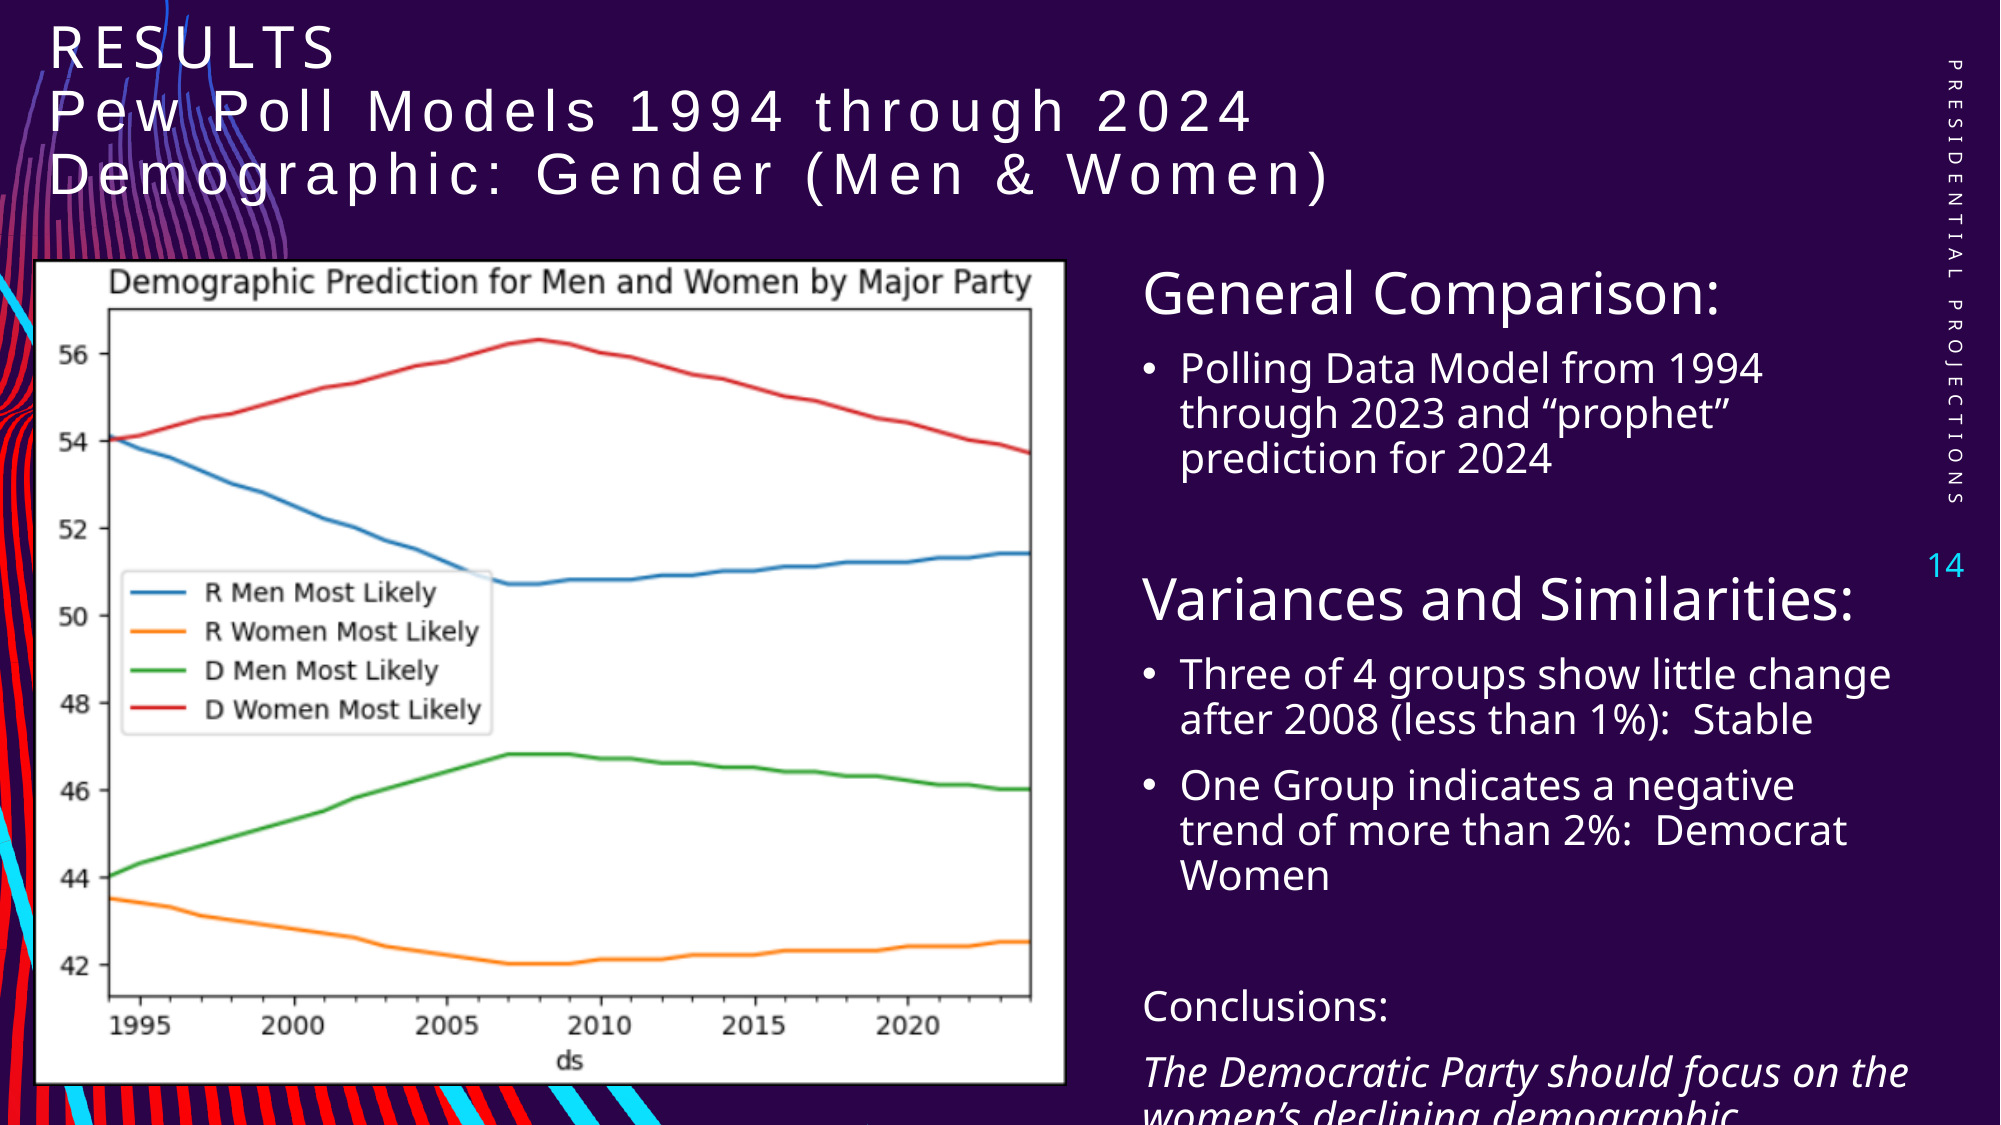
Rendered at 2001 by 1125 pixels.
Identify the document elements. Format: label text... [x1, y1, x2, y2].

text_box General Comparison: Polling Data Model from 1994 through 2023 and “prophet” prediction for 2024 Variances and Similarities: Three of 4 groups show little change after 2008 (less than 1%): Stable One Group indicates a negative trend of more than 2%: Democrat Women Conclusions: The Democratic Party should focus on the women’s declining demographic. [1127, 256, 1927, 1086]
title Results Pew Poll Models 1994 through 2024 Demographic: Gender (Men & Women) [33, 10, 1440, 217]
footer Presidential Projections [1926, 33, 1987, 520]
picture [0, 0, 2000, 1125]
slide_number 14 [1927, 519, 1980, 615]
